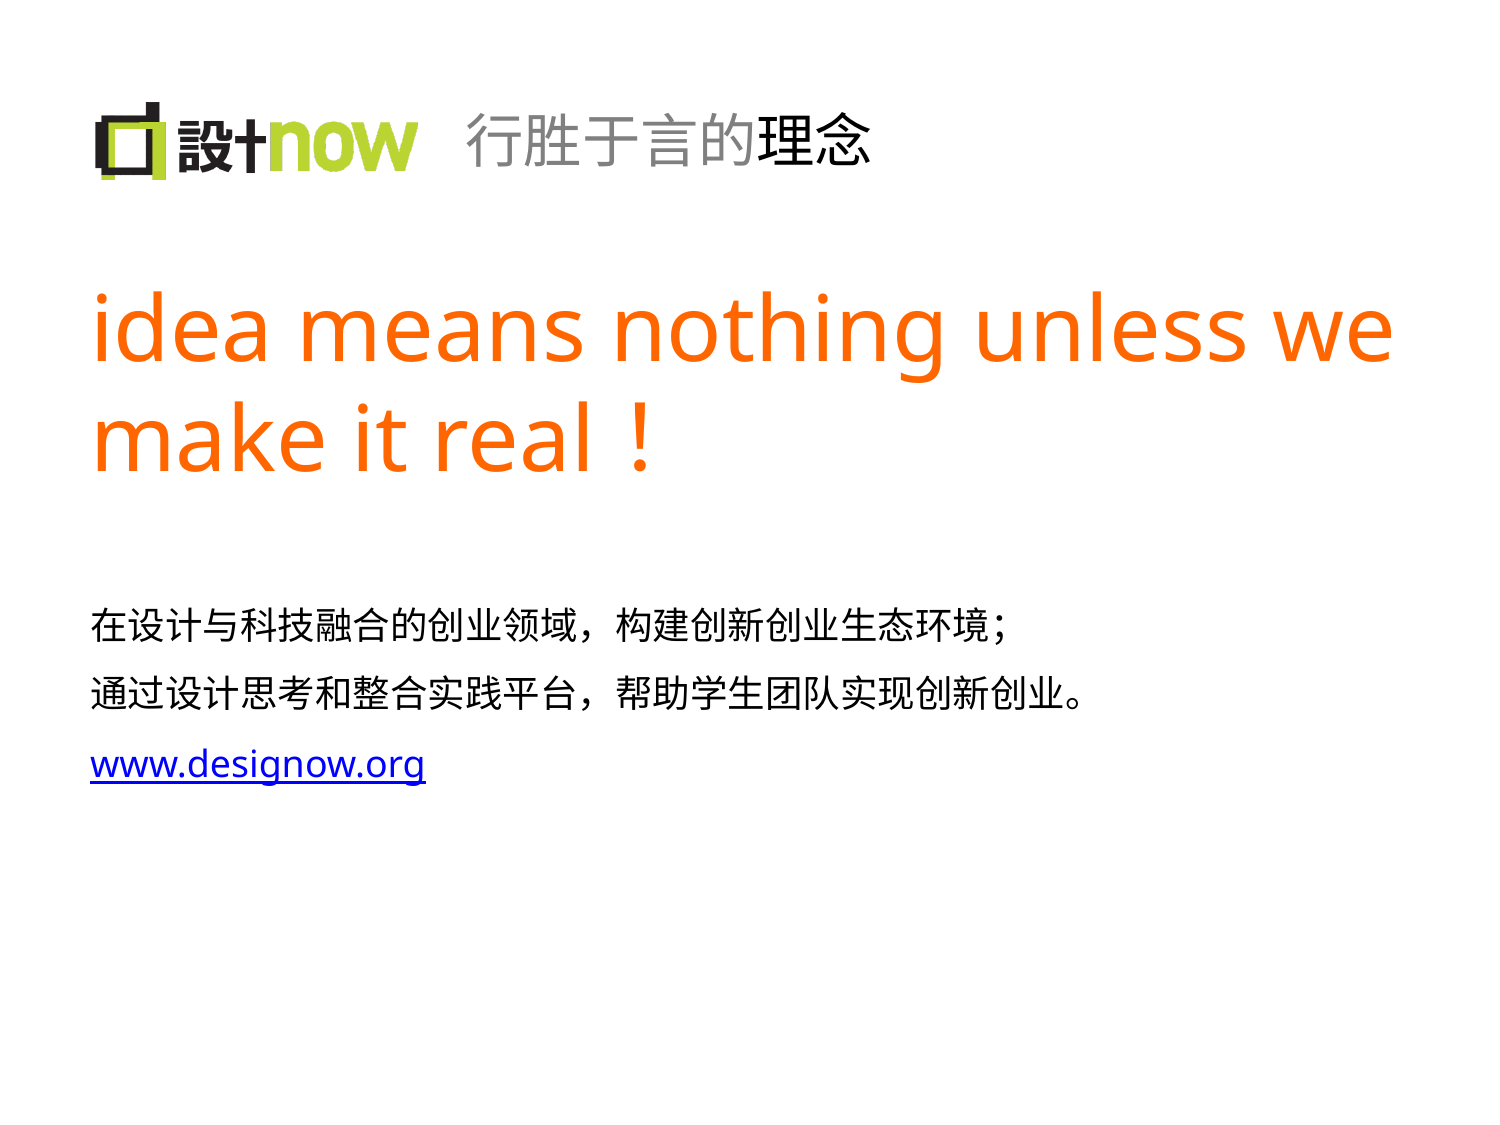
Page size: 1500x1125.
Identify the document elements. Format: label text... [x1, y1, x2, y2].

picture [94, 102, 419, 180]
list idea means nothing unless we make it real！ 在设计与科技融合的创业领域，构建创新创业生态环境； 通过设计思考和整合实践平台，帮助学生团队实现创新创业。 www.designow.org [75, 262, 1425, 987]
title 行胜于言的理念 [450, 45, 1425, 233]
